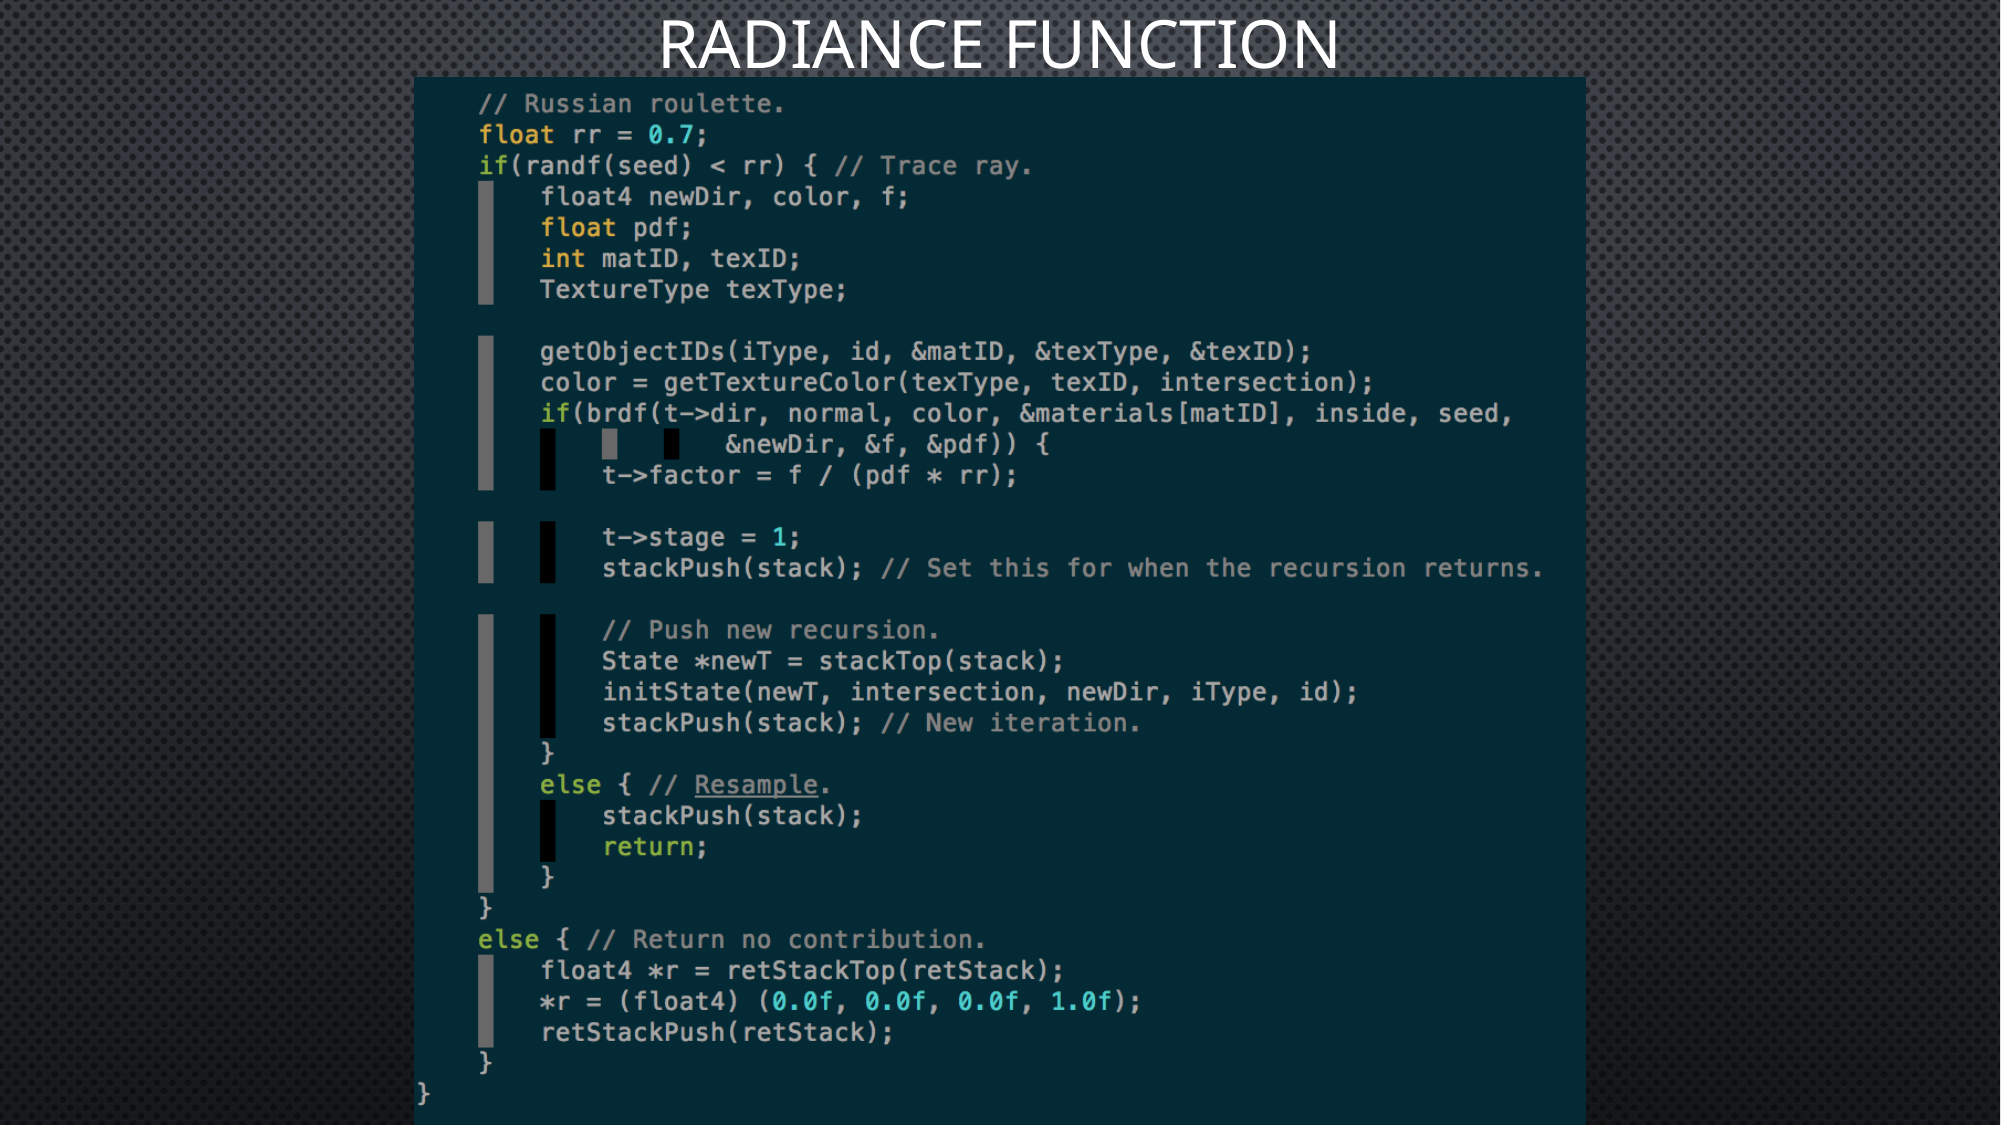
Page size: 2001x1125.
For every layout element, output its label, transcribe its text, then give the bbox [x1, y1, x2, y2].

picture [929, 687, 940, 701]
picture [541, 429, 555, 490]
picture [852, 1022, 863, 1040]
picture [822, 439, 833, 452]
picture [666, 1023, 678, 1040]
picture [820, 1027, 831, 1042]
picture [696, 467, 708, 483]
picture [696, 532, 708, 551]
picture [1225, 377, 1235, 390]
picture [681, 806, 693, 824]
picture [1098, 342, 1112, 359]
picture [1270, 377, 1280, 392]
picture [913, 991, 924, 1010]
picture [683, 154, 690, 176]
picture [774, 807, 785, 824]
text_box Radiance function [0, 0, 2000, 110]
picture [1207, 408, 1218, 423]
picture [836, 156, 847, 176]
picture [759, 717, 770, 732]
picture [866, 341, 878, 361]
picture [1393, 563, 1404, 576]
picture [976, 433, 986, 452]
picture [619, 807, 630, 824]
picture [820, 284, 833, 299]
picture [634, 563, 646, 577]
picture [743, 625, 772, 639]
picture [696, 687, 708, 701]
picture [651, 1021, 662, 1040]
picture [635, 991, 646, 1010]
picture [1006, 687, 1018, 701]
picture [651, 532, 661, 546]
picture [745, 160, 755, 174]
picture [805, 563, 816, 577]
picture [745, 200, 751, 209]
picture [1038, 563, 1048, 577]
picture [665, 931, 677, 948]
picture [697, 717, 708, 732]
picture [681, 125, 693, 143]
picture [944, 563, 956, 577]
picture [541, 346, 553, 365]
picture [1377, 402, 1389, 423]
picture [1287, 417, 1292, 426]
picture [1238, 563, 1250, 577]
picture [665, 470, 677, 484]
picture [789, 191, 802, 206]
picture [1084, 712, 1096, 731]
picture [620, 98, 630, 112]
picture [619, 620, 630, 640]
picture [1146, 402, 1158, 421]
picture [853, 200, 859, 209]
picture [791, 262, 797, 271]
picture [1024, 1005, 1029, 1014]
picture [665, 249, 678, 267]
picture [746, 804, 752, 826]
picture [759, 249, 770, 267]
picture [712, 98, 724, 113]
picture [1037, 432, 1048, 456]
picture [990, 160, 1002, 175]
picture [634, 284, 647, 299]
picture [805, 934, 817, 949]
picture [850, 961, 865, 979]
picture [665, 187, 709, 206]
picture [1023, 650, 1034, 669]
picture [1022, 687, 1033, 700]
picture [1177, 377, 1187, 390]
picture [882, 558, 893, 578]
picture [990, 559, 1002, 576]
picture [1317, 402, 1328, 421]
picture [867, 965, 879, 980]
picture [558, 186, 569, 205]
picture [959, 408, 972, 423]
picture [929, 408, 941, 423]
picture [681, 996, 692, 1011]
picture [712, 1022, 723, 1040]
picture [730, 965, 740, 979]
picture [774, 1024, 785, 1040]
picture [927, 434, 956, 458]
picture [730, 470, 740, 483]
picture [959, 433, 971, 453]
picture [757, 284, 771, 298]
picture [789, 962, 800, 979]
picture [884, 417, 890, 426]
picture [665, 98, 678, 113]
picture [898, 934, 909, 949]
picture [1426, 563, 1436, 576]
picture [1036, 342, 1050, 361]
picture [712, 250, 723, 267]
picture [774, 714, 785, 731]
picture [1052, 408, 1064, 422]
picture [699, 138, 704, 147]
picture [606, 377, 616, 390]
picture [1271, 401, 1277, 424]
picture [1021, 717, 1034, 732]
picture [868, 625, 878, 639]
picture [650, 191, 661, 205]
picture [991, 377, 1018, 396]
picture [914, 625, 924, 638]
picture [913, 374, 924, 390]
picture [975, 962, 986, 979]
picture [758, 962, 769, 979]
picture [838, 711, 845, 733]
picture [713, 186, 724, 205]
picture [822, 408, 848, 421]
picture [711, 373, 725, 390]
picture [726, 434, 754, 453]
picture [854, 463, 860, 486]
picture [419, 1082, 430, 1106]
picture [1223, 557, 1234, 576]
picture [758, 374, 769, 390]
picture [1052, 374, 1064, 390]
picture [699, 850, 704, 859]
picture [820, 191, 833, 206]
picture [774, 377, 785, 392]
picture [742, 284, 755, 299]
picture [699, 934, 709, 948]
picture [652, 98, 662, 112]
picture [496, 155, 506, 174]
picture [1039, 695, 1045, 704]
picture [851, 656, 862, 670]
picture [696, 993, 708, 1010]
picture [929, 160, 940, 175]
picture [760, 160, 771, 174]
picture [898, 713, 909, 733]
picture [1132, 386, 1138, 395]
picture [697, 563, 708, 577]
picture [1023, 960, 1035, 979]
picture [543, 866, 554, 889]
picture [789, 717, 800, 732]
picture [635, 402, 646, 421]
picture [1333, 680, 1340, 702]
picture [540, 280, 555, 298]
picture [805, 154, 816, 177]
picture [1315, 681, 1327, 701]
picture [618, 961, 631, 979]
picture [541, 800, 555, 861]
picture [634, 930, 648, 948]
picture [1052, 717, 1064, 732]
picture [1239, 377, 1249, 392]
picture [960, 656, 971, 670]
picture [884, 377, 894, 390]
picture [867, 656, 878, 670]
picture [619, 714, 630, 731]
picture [1284, 563, 1297, 577]
picture [542, 960, 553, 979]
picture [1287, 339, 1294, 362]
picture [1207, 559, 1218, 576]
picture [604, 341, 616, 361]
picture [1083, 377, 1096, 390]
picture [1117, 989, 1123, 1012]
picture [1052, 343, 1064, 359]
picture [1083, 992, 1096, 1011]
picture [884, 355, 890, 364]
picture [695, 654, 723, 669]
picture [681, 532, 692, 546]
picture [605, 681, 616, 700]
picture [898, 464, 909, 483]
picture [944, 160, 956, 175]
picture [742, 965, 755, 980]
picture [1163, 695, 1169, 704]
picture [851, 156, 862, 176]
picture [634, 250, 646, 267]
picture [851, 408, 862, 423]
picture [745, 711, 752, 733]
picture [822, 695, 828, 704]
picture [526, 94, 540, 112]
picture [821, 805, 833, 824]
picture [1518, 563, 1528, 577]
picture [634, 346, 647, 361]
picture [668, 965, 678, 979]
picture [713, 563, 723, 577]
picture [976, 342, 986, 359]
picture [820, 465, 831, 486]
picture [883, 433, 893, 452]
picture [1348, 563, 1358, 577]
picture [804, 377, 817, 392]
picture [867, 470, 879, 489]
picture [789, 563, 800, 577]
picture [650, 652, 661, 669]
picture [929, 558, 941, 577]
picture [805, 1024, 816, 1040]
picture [821, 712, 833, 731]
picture [666, 805, 678, 824]
picture [541, 522, 555, 583]
picture [757, 651, 772, 669]
picture [634, 838, 646, 855]
picture [603, 962, 615, 979]
picture [543, 248, 554, 267]
picture [573, 343, 584, 359]
picture [587, 342, 600, 361]
picture [557, 402, 568, 421]
picture [619, 1027, 630, 1042]
picture [728, 712, 739, 731]
picture [1069, 557, 1079, 576]
picture [542, 779, 554, 794]
picture [1068, 405, 1079, 421]
picture [1392, 408, 1405, 423]
picture [914, 408, 924, 423]
picture [1055, 974, 1060, 983]
picture [959, 961, 972, 980]
picture [619, 253, 630, 268]
picture [713, 810, 723, 825]
picture [512, 934, 522, 949]
picture [619, 841, 631, 856]
picture [1147, 687, 1158, 700]
picture [651, 991, 662, 1010]
picture [681, 713, 693, 731]
picture [636, 681, 647, 700]
picture [542, 126, 553, 143]
picture [1301, 563, 1311, 577]
picture [944, 346, 955, 361]
picture [853, 819, 859, 828]
picture [1349, 695, 1354, 704]
picture [789, 284, 802, 303]
picture [745, 408, 755, 421]
picture [728, 557, 739, 576]
picture [774, 961, 786, 980]
picture [1114, 373, 1127, 390]
picture [713, 346, 723, 361]
picture [557, 160, 568, 174]
picture [572, 155, 584, 175]
picture [588, 281, 599, 298]
picture [1206, 682, 1221, 700]
picture [634, 717, 646, 732]
picture [1068, 687, 1079, 700]
picture [1039, 958, 1046, 981]
picture [622, 989, 628, 1012]
picture [528, 160, 538, 174]
picture [1238, 346, 1250, 359]
picture [479, 615, 493, 892]
picture [1132, 1005, 1138, 1014]
picture [743, 253, 755, 267]
picture [928, 377, 941, 392]
picture [806, 433, 817, 452]
picture [1053, 992, 1065, 1010]
picture [1302, 355, 1308, 364]
picture [1099, 991, 1110, 1010]
picture [479, 181, 493, 304]
picture [837, 960, 849, 979]
picture [1130, 408, 1141, 423]
picture [712, 934, 723, 948]
picture [604, 717, 615, 732]
picture [542, 186, 553, 205]
picture [928, 469, 941, 483]
picture [727, 656, 756, 670]
picture [1099, 717, 1111, 732]
picture [1006, 656, 1017, 670]
picture [557, 928, 568, 951]
picture [821, 991, 831, 1010]
picture [1471, 563, 1482, 577]
picture [852, 681, 863, 700]
picture [480, 124, 491, 143]
picture [743, 95, 754, 112]
picture [1223, 405, 1234, 421]
picture [1068, 714, 1079, 731]
picture [1301, 681, 1312, 700]
picture [1177, 563, 1187, 576]
picture [1192, 374, 1203, 390]
picture [869, 1020, 876, 1043]
picture [773, 687, 803, 701]
picture [1440, 408, 1451, 423]
picture [883, 650, 894, 669]
picture [977, 160, 987, 174]
picture [557, 284, 569, 299]
picture [867, 992, 879, 1011]
picture [958, 373, 973, 390]
picture [900, 448, 906, 457]
picture [1253, 377, 1266, 392]
picture [634, 160, 647, 175]
picture [804, 682, 818, 700]
picture [481, 1051, 492, 1075]
picture [574, 779, 584, 794]
picture [867, 377, 879, 392]
picture [790, 464, 800, 483]
picture [805, 810, 816, 825]
picture [589, 155, 599, 174]
picture [603, 253, 616, 267]
picture [619, 341, 627, 365]
picture [650, 717, 661, 732]
picture [666, 625, 677, 639]
picture [1254, 342, 1265, 359]
picture [883, 929, 894, 949]
picture [543, 742, 554, 765]
picture [944, 377, 956, 390]
picture [743, 934, 754, 948]
picture [1083, 408, 1096, 423]
picture [603, 467, 615, 483]
picture [853, 934, 863, 948]
picture [575, 401, 581, 424]
picture [1333, 563, 1343, 576]
picture [1114, 346, 1127, 365]
picture [604, 284, 615, 299]
picture [881, 156, 896, 174]
picture [696, 374, 708, 390]
picture [913, 931, 924, 948]
picture [1316, 563, 1327, 577]
picture [542, 160, 553, 175]
picture [1269, 342, 1281, 359]
picture [791, 625, 802, 638]
picture [1253, 687, 1266, 701]
picture [774, 346, 786, 365]
picture [1193, 681, 1204, 700]
picture [588, 377, 600, 392]
picture [526, 934, 538, 949]
picture [1115, 717, 1126, 731]
picture [1083, 682, 1127, 701]
picture [1239, 404, 1249, 421]
picture [931, 1005, 936, 1014]
picture [1006, 714, 1017, 731]
picture [618, 402, 630, 423]
picture [1191, 408, 1204, 421]
picture [650, 346, 661, 361]
picture [1331, 408, 1342, 421]
picture [1411, 417, 1416, 426]
picture [697, 1027, 708, 1042]
picture [1099, 373, 1110, 390]
picture [526, 129, 537, 144]
picture [1039, 649, 1046, 671]
picture [712, 683, 723, 700]
picture [619, 773, 630, 796]
picture [496, 929, 507, 948]
picture [758, 934, 771, 949]
picture [1006, 991, 1017, 1010]
picture [912, 342, 941, 361]
picture [1006, 160, 1018, 179]
picture [945, 402, 956, 421]
picture [838, 556, 845, 578]
picture [650, 620, 662, 638]
picture [1363, 557, 1374, 576]
picture [1008, 355, 1014, 364]
picture [993, 417, 998, 426]
picture [495, 94, 506, 114]
picture [758, 1027, 771, 1042]
picture [1191, 342, 1205, 361]
picture [1146, 557, 1156, 576]
picture [696, 342, 709, 359]
picture [634, 656, 646, 670]
picture [650, 683, 661, 700]
picture [1101, 408, 1111, 421]
picture [944, 687, 956, 701]
picture [557, 1027, 569, 1042]
picture [1161, 563, 1173, 577]
picture [1454, 408, 1467, 423]
picture [900, 160, 910, 174]
picture [681, 1027, 692, 1042]
picture [541, 995, 555, 1010]
picture [805, 965, 816, 980]
picture [603, 219, 615, 236]
picture [681, 841, 692, 855]
picture [711, 992, 724, 1010]
picture [838, 191, 848, 205]
picture [790, 346, 817, 365]
picture [1024, 386, 1029, 395]
picture [836, 652, 847, 669]
picture [496, 124, 507, 143]
picture [544, 1027, 554, 1040]
picture [743, 377, 755, 390]
picture [930, 929, 941, 948]
picture [1488, 563, 1498, 576]
picture [697, 810, 708, 825]
picture [541, 615, 555, 738]
picture [896, 651, 911, 669]
picture [883, 619, 894, 638]
picture [696, 284, 709, 299]
picture [1007, 557, 1017, 576]
picture [929, 656, 941, 675]
picture [588, 930, 599, 950]
picture [853, 726, 859, 735]
picture [1131, 681, 1142, 700]
picture [682, 625, 692, 639]
picture [665, 656, 678, 670]
picture [1020, 404, 1049, 423]
picture [774, 191, 785, 206]
picture [696, 775, 710, 793]
picture [665, 996, 678, 1011]
picture [511, 129, 523, 144]
picture [1055, 664, 1060, 673]
picture [744, 341, 755, 359]
picture [990, 992, 1003, 1011]
picture [1101, 563, 1111, 576]
picture [573, 222, 585, 237]
picture [573, 191, 585, 206]
picture [633, 470, 647, 482]
picture [928, 965, 941, 980]
picture [944, 934, 956, 949]
picture [730, 339, 736, 362]
picture [867, 687, 878, 700]
picture [649, 160, 662, 175]
picture [649, 280, 663, 298]
picture [588, 965, 599, 980]
picture [882, 683, 893, 700]
picture [960, 343, 971, 359]
picture [758, 98, 771, 113]
picture [711, 160, 724, 173]
picture [557, 377, 569, 392]
picture [728, 402, 740, 421]
picture [820, 373, 832, 392]
picture [588, 779, 600, 794]
picture [791, 377, 802, 390]
picture [619, 687, 630, 700]
picture [665, 775, 677, 795]
picture [900, 200, 906, 209]
picture [761, 989, 767, 1012]
picture [1470, 402, 1497, 423]
picture [588, 191, 599, 206]
picture [683, 262, 689, 271]
picture [604, 930, 615, 950]
picture [745, 1027, 755, 1040]
picture [730, 191, 740, 205]
picture [1181, 401, 1187, 424]
picture [790, 774, 802, 793]
picture [1504, 417, 1509, 426]
picture [480, 94, 491, 114]
picture [1271, 563, 1281, 576]
picture [1347, 408, 1358, 423]
picture [635, 1027, 646, 1042]
picture [1271, 695, 1277, 704]
picture [1083, 563, 1096, 577]
picture [572, 284, 585, 298]
picture [1006, 965, 1017, 980]
picture [761, 417, 766, 426]
picture [773, 249, 786, 267]
picture [542, 98, 553, 113]
picture [727, 687, 740, 701]
picture [604, 810, 615, 825]
picture [836, 625, 847, 639]
picture [1222, 346, 1235, 361]
picture [649, 125, 662, 144]
picture [603, 651, 616, 670]
picture [759, 687, 770, 700]
picture [479, 336, 493, 490]
picture [589, 93, 600, 112]
picture [990, 656, 1002, 670]
picture [573, 965, 585, 980]
picture [821, 557, 833, 576]
picture [1067, 346, 1080, 361]
picture [1207, 343, 1218, 359]
picture [792, 541, 797, 550]
picture [542, 377, 553, 392]
picture [927, 713, 941, 731]
picture [975, 683, 986, 700]
picture [558, 217, 569, 236]
picture [557, 346, 569, 361]
picture [993, 463, 999, 486]
picture [602, 429, 617, 459]
picture [1363, 402, 1374, 421]
picture [992, 712, 1003, 731]
picture [789, 810, 800, 825]
picture [1083, 346, 1096, 359]
picture [681, 98, 692, 113]
picture [681, 342, 692, 359]
picture [944, 962, 955, 979]
picture [992, 681, 1003, 700]
picture [868, 929, 879, 948]
picture [1008, 479, 1014, 488]
picture [606, 841, 616, 855]
picture [821, 965, 831, 980]
picture [836, 931, 847, 948]
picture [975, 652, 986, 669]
picture [944, 717, 973, 732]
picture [665, 405, 677, 421]
picture [836, 1027, 847, 1042]
picture [962, 470, 972, 483]
picture [606, 408, 616, 421]
picture [650, 810, 661, 825]
picture [977, 408, 987, 421]
picture [805, 284, 817, 303]
picture [1455, 559, 1466, 576]
picture [1364, 386, 1370, 395]
picture [805, 625, 817, 639]
picture [790, 934, 800, 949]
picture [852, 341, 863, 359]
picture [651, 464, 661, 483]
picture [806, 186, 817, 205]
picture [915, 965, 925, 979]
picture [680, 377, 693, 392]
picture [730, 989, 736, 1012]
picture [838, 293, 844, 302]
picture [915, 687, 925, 700]
picture [711, 532, 724, 546]
picture [1115, 402, 1127, 421]
picture [603, 98, 615, 113]
picture [665, 528, 677, 545]
picture [666, 557, 678, 576]
picture [590, 129, 600, 143]
picture [836, 377, 848, 392]
picture [774, 559, 785, 576]
picture [913, 160, 924, 175]
picture [1163, 355, 1169, 364]
picture [666, 217, 677, 236]
picture [1162, 408, 1172, 423]
picture [558, 960, 569, 979]
picture [697, 619, 708, 638]
picture [758, 779, 771, 793]
picture [975, 377, 987, 396]
picture [727, 253, 740, 268]
picture [575, 129, 585, 143]
picture [1023, 557, 1034, 576]
picture [838, 1005, 844, 1014]
picture [1331, 377, 1342, 390]
picture [883, 186, 893, 205]
picture [543, 217, 553, 236]
picture [604, 620, 615, 640]
picture [513, 154, 520, 176]
picture [664, 429, 679, 459]
picture [604, 563, 615, 577]
picture [897, 687, 910, 701]
picture [1145, 346, 1158, 361]
picture [650, 249, 661, 267]
picture [1067, 377, 1080, 392]
picture [897, 992, 910, 1011]
picture [650, 563, 661, 577]
picture [746, 556, 752, 578]
picture [868, 402, 879, 421]
picture [759, 563, 770, 577]
picture [574, 371, 585, 390]
picture [774, 527, 786, 545]
picture [789, 1023, 802, 1042]
picture [619, 559, 630, 576]
picture [1162, 371, 1173, 390]
picture [650, 841, 661, 856]
picture [712, 470, 724, 484]
picture [773, 280, 787, 298]
picture [977, 470, 987, 483]
picture [758, 434, 802, 453]
picture [588, 1023, 600, 1042]
picture [882, 965, 894, 984]
picture [480, 934, 492, 949]
picture [573, 250, 584, 267]
picture [805, 717, 816, 732]
picture [1238, 687, 1250, 706]
picture [882, 464, 893, 484]
picture [666, 712, 678, 731]
picture [776, 154, 783, 176]
picture [650, 934, 662, 949]
picture [681, 284, 693, 303]
picture [713, 717, 723, 732]
picture [990, 342, 1003, 359]
picture [620, 160, 630, 175]
picture [559, 996, 569, 1010]
picture [1349, 370, 1355, 393]
picture [727, 281, 739, 298]
picture [1316, 377, 1328, 392]
picture [727, 95, 739, 112]
picture [898, 558, 909, 578]
picture [947, 649, 953, 671]
picture [681, 934, 692, 949]
picture [1207, 377, 1220, 392]
picture [603, 188, 615, 205]
picture [479, 955, 493, 1047]
picture [558, 98, 568, 113]
picture [1008, 432, 1015, 455]
picture [898, 625, 910, 639]
picture [543, 402, 554, 421]
picture [649, 964, 663, 979]
picture [557, 253, 568, 267]
picture [959, 992, 972, 1011]
picture [481, 155, 492, 174]
picture [993, 432, 999, 455]
picture [681, 558, 693, 576]
picture [852, 371, 863, 390]
picture [1502, 563, 1513, 576]
picture [990, 965, 1002, 980]
picture [665, 343, 677, 359]
picture [728, 805, 739, 824]
picture [900, 958, 907, 981]
picture [821, 934, 831, 948]
picture [1285, 374, 1296, 390]
picture [697, 93, 709, 112]
picture [573, 1024, 584, 1040]
picture [588, 402, 600, 423]
picture [603, 1024, 615, 1040]
picture [730, 1020, 736, 1043]
picture [1129, 563, 1143, 576]
picture [1223, 687, 1235, 706]
picture [665, 284, 678, 303]
picture [681, 470, 692, 484]
picture [882, 713, 893, 733]
picture [635, 217, 661, 241]
picture [884, 1036, 890, 1045]
picture [866, 434, 880, 453]
picture [838, 448, 844, 457]
picture [479, 522, 493, 583]
picture [1253, 404, 1266, 421]
picture [695, 779, 818, 798]
picture [774, 992, 786, 1011]
picture [683, 231, 689, 240]
picture [805, 992, 817, 1011]
picture [821, 625, 831, 639]
picture [665, 155, 677, 175]
picture [618, 187, 631, 205]
picture [681, 683, 692, 700]
picture [665, 682, 678, 701]
picture [695, 402, 723, 422]
picture [900, 370, 907, 393]
picture [1439, 563, 1452, 577]
picture [913, 656, 925, 670]
picture [790, 408, 800, 421]
picture [1301, 371, 1312, 390]
picture [574, 98, 584, 113]
picture [1039, 717, 1049, 731]
picture [653, 401, 659, 424]
picture [853, 572, 859, 581]
picture [619, 652, 630, 669]
picture [481, 897, 492, 920]
picture [960, 934, 971, 948]
picture [665, 377, 677, 396]
picture [1130, 346, 1142, 365]
picture [805, 408, 817, 423]
picture [634, 810, 646, 825]
picture [960, 559, 971, 576]
picture [668, 841, 678, 855]
picture [838, 804, 845, 826]
picture [650, 775, 661, 795]
picture [621, 284, 631, 298]
picture [757, 342, 772, 359]
picture [728, 625, 739, 638]
picture [853, 625, 863, 638]
picture [746, 680, 752, 702]
picture [633, 532, 647, 544]
picture [727, 377, 740, 392]
picture [558, 774, 569, 793]
picture [588, 222, 599, 237]
picture [821, 656, 831, 670]
picture [822, 355, 828, 364]
picture [603, 528, 615, 545]
picture [960, 687, 971, 701]
picture [1377, 563, 1390, 577]
picture [759, 810, 770, 825]
picture [606, 154, 612, 176]
